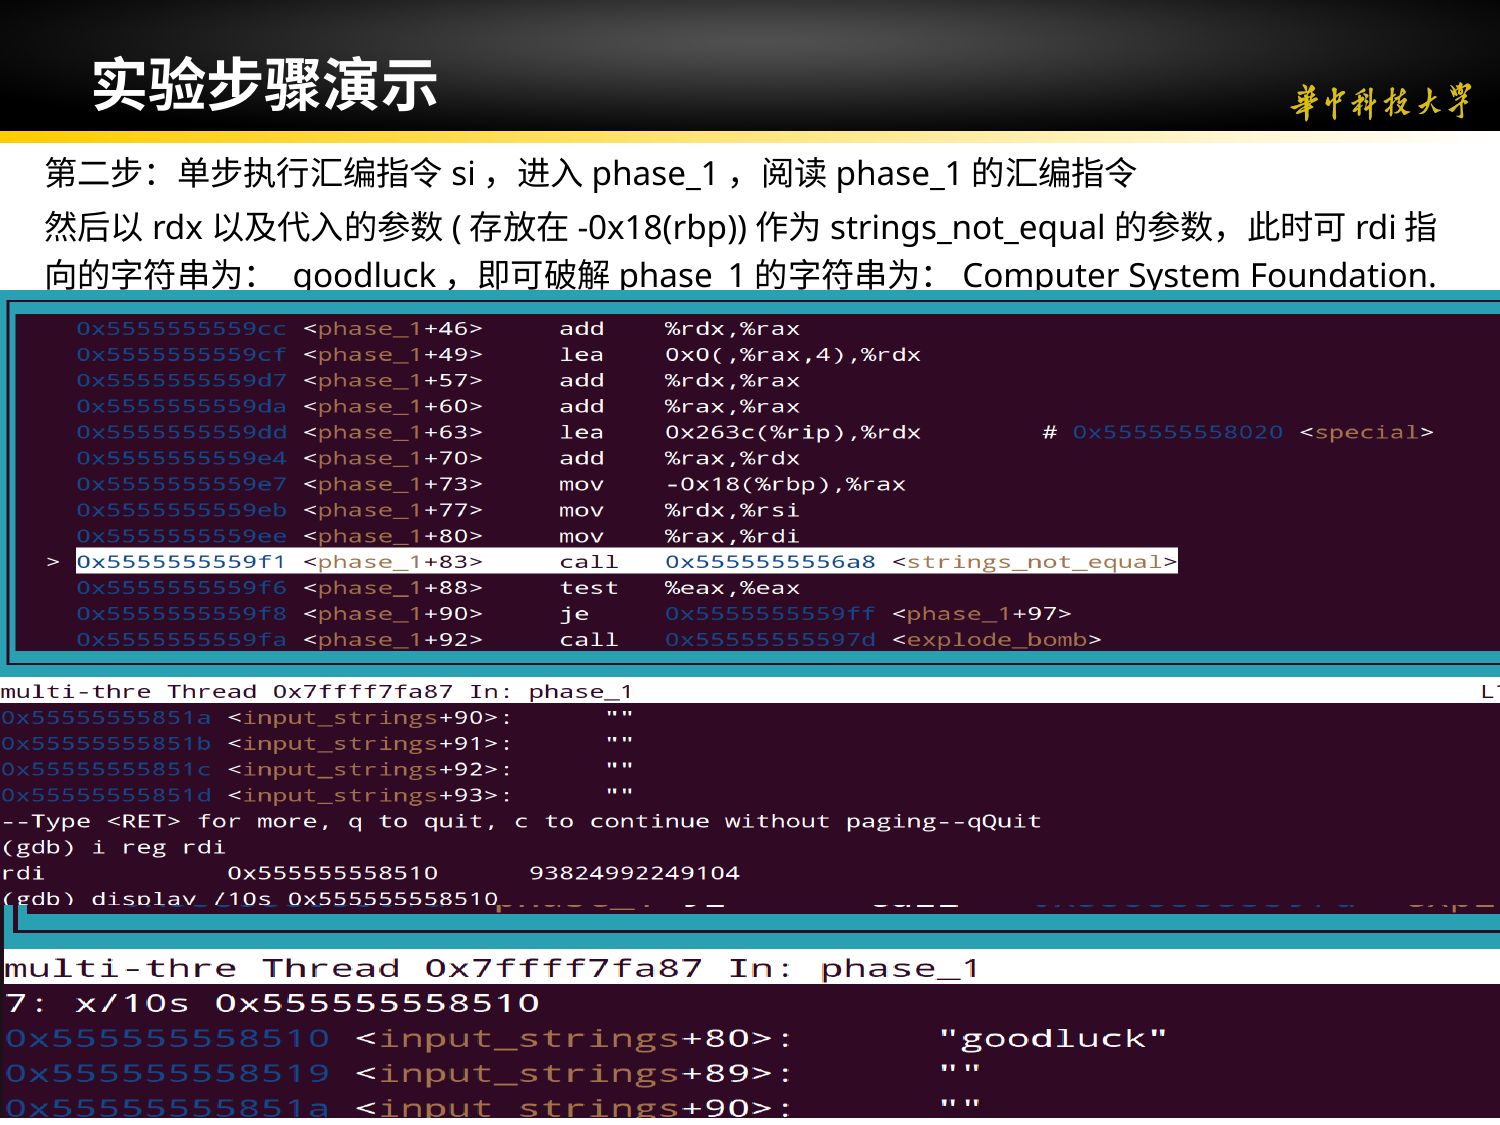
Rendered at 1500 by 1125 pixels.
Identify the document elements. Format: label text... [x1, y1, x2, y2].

title 实验步骤演示 [74, 34, 1426, 131]
list 第二步：单步执行汇编指令si，进入phase_1，阅读phase_1的汇编指令 然后以rdx以及代入的参数(存放在-0x18(rbp))作为strings_not_equal的参数，此时可rdi指向的字符串为： goodluck，即可破解phase_1的字符串为：Computer System Foundation. [29, 136, 1471, 233]
picture [0, 290, 1500, 1118]
picture [0, 0, 1500, 131]
